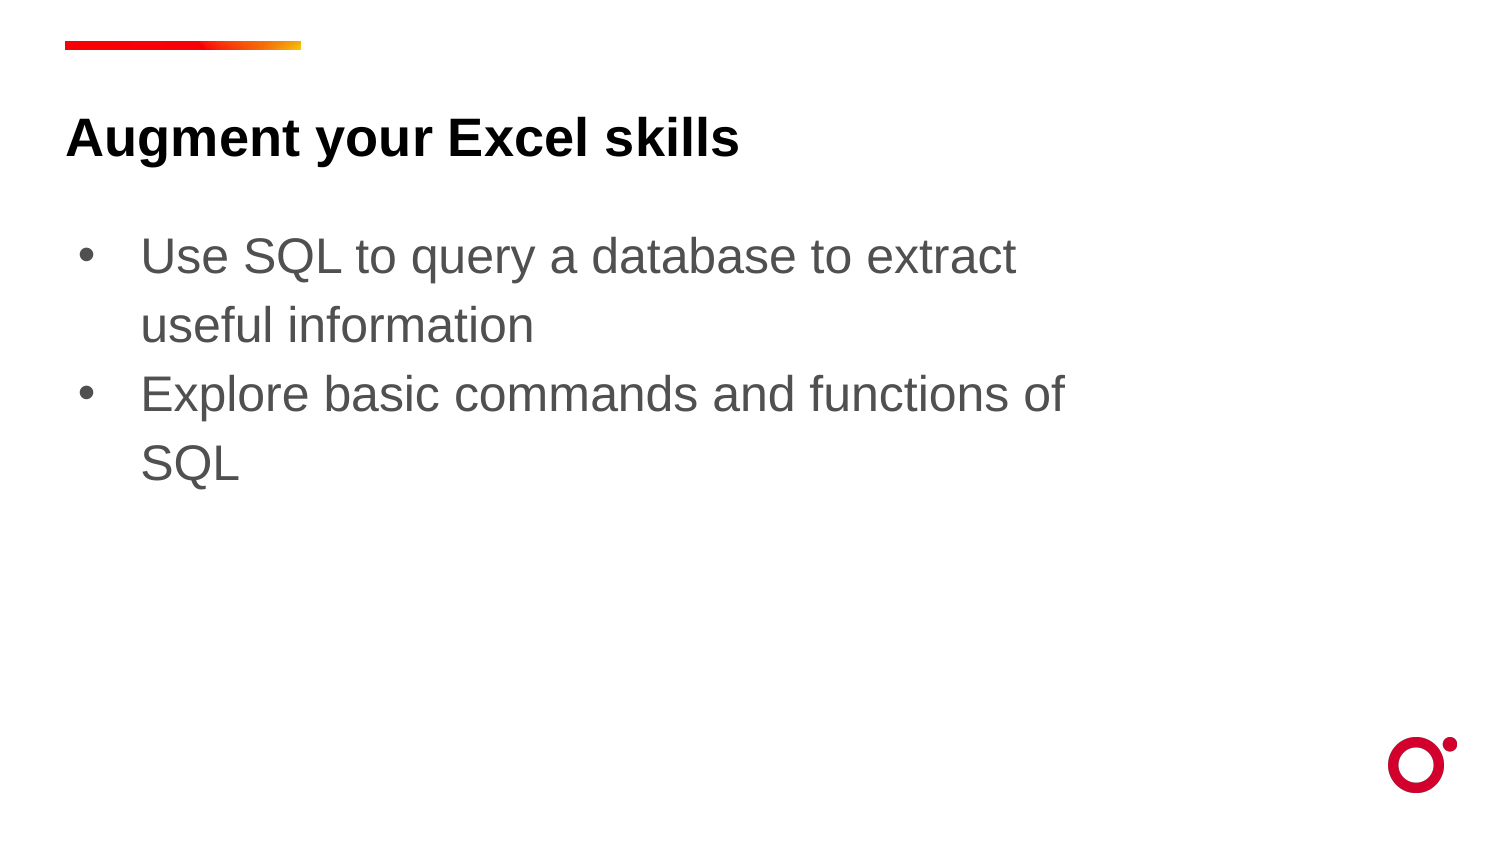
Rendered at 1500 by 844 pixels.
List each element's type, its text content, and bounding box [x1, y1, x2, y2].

picture [1388, 737, 1457, 793]
text_box Use SQL to query a database to extract useful information Explore basic commands and functions of SQL [65, 214, 1129, 691]
text_box Augment your Excel skills [65, 57, 1409, 169]
picture [65, 41, 301, 50]
